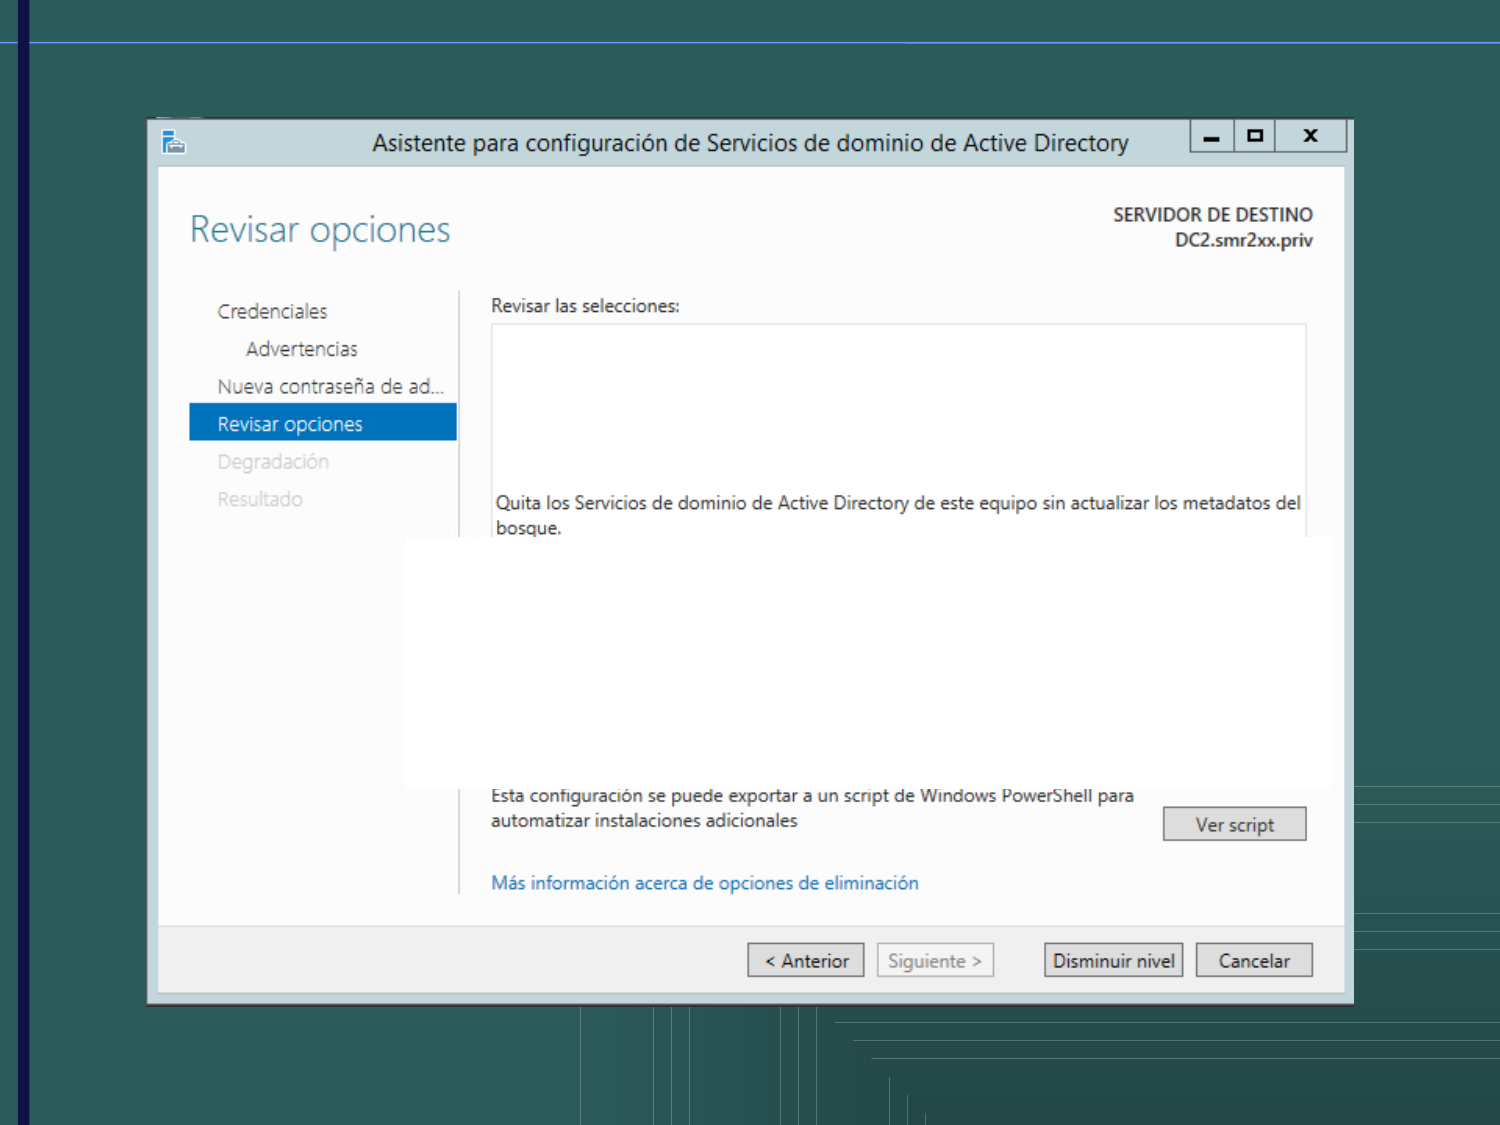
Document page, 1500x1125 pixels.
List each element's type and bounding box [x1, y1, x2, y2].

picture [145, 117, 1355, 1008]
